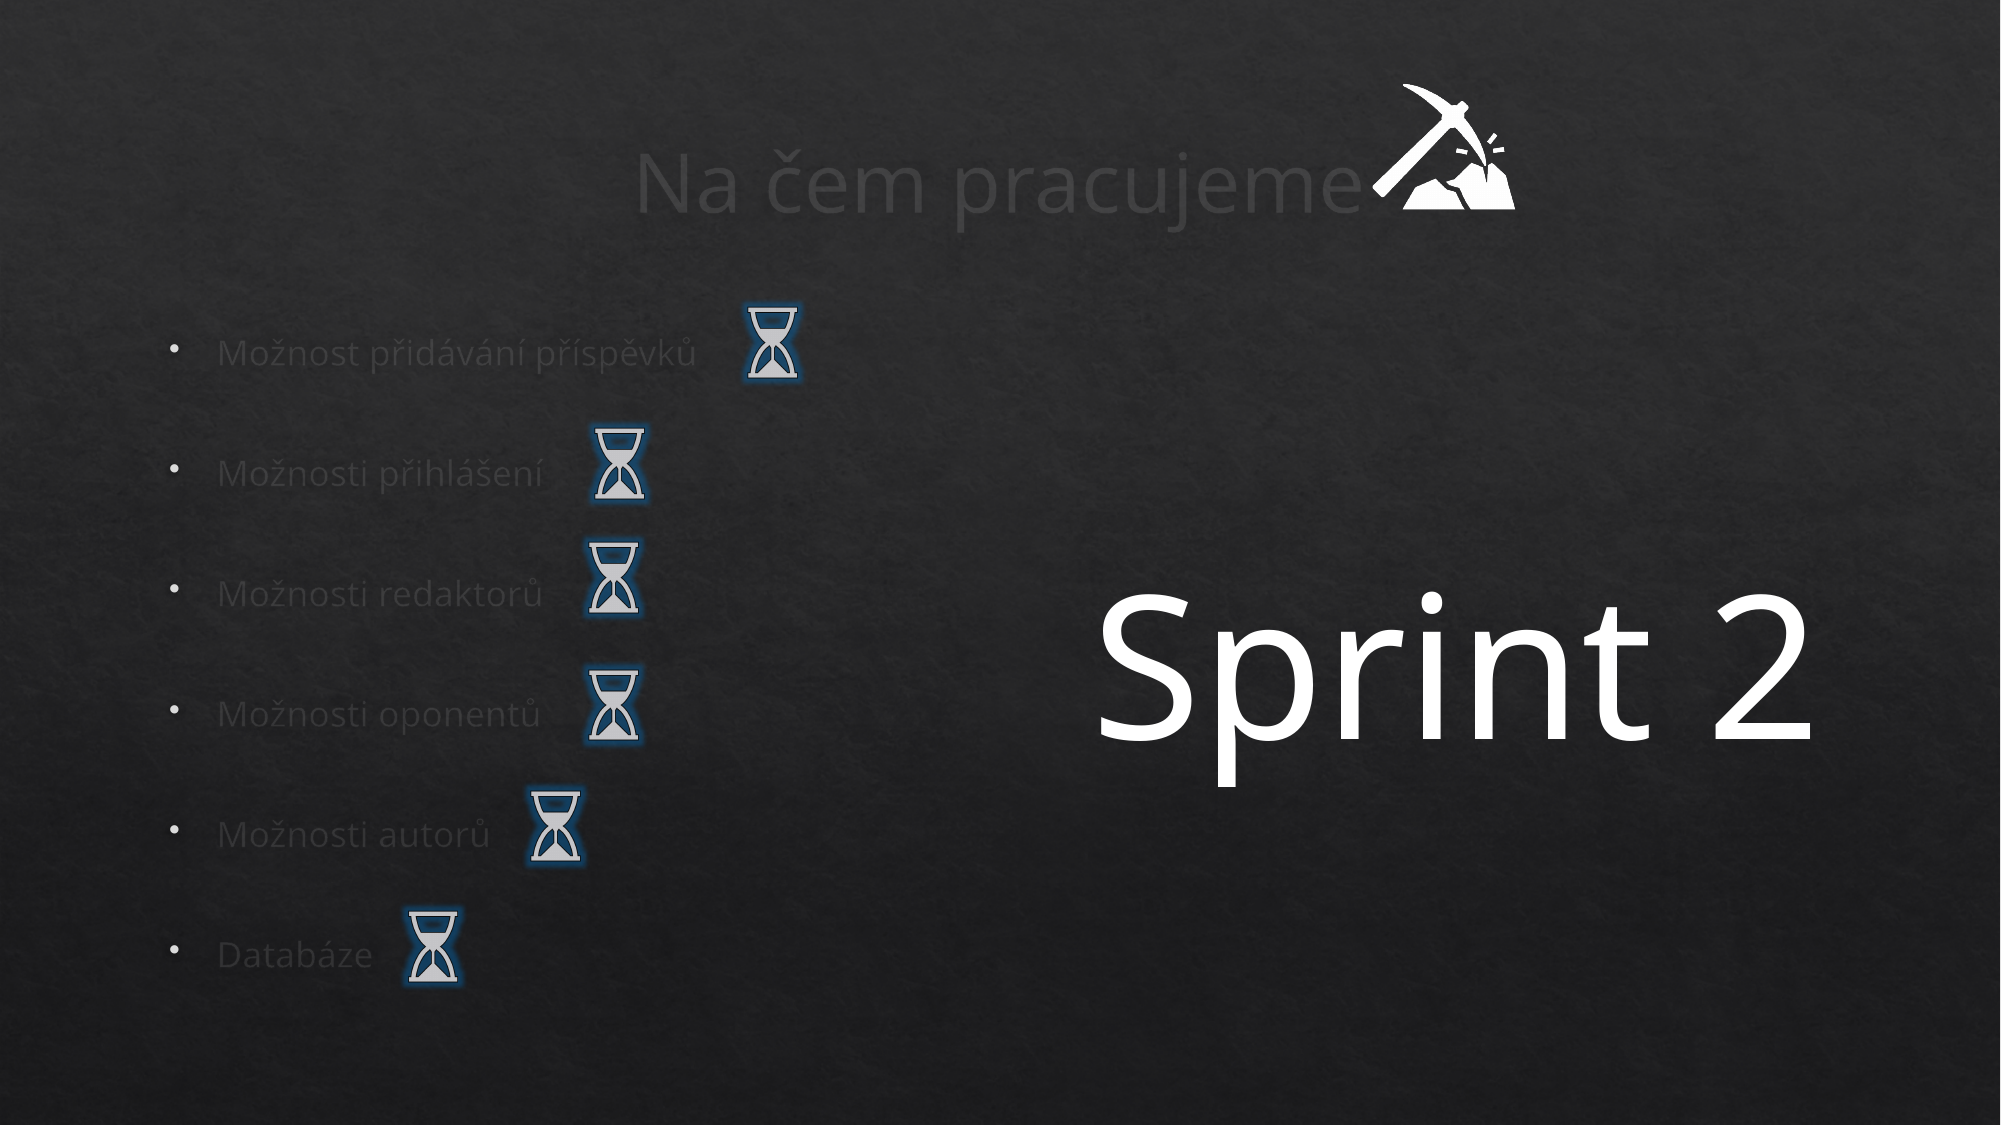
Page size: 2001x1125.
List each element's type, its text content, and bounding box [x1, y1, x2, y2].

picture [730, 300, 815, 385]
picture [571, 662, 656, 748]
title Na čem pracujeme [149, 99, 1849, 260]
text_box Sprint 2 [1076, 531, 1884, 787]
picture [390, 904, 475, 989]
picture [571, 535, 656, 620]
picture [577, 421, 662, 506]
list Možnost přidávání příspěvků Možnosti přihlášení Možnosti redaktorů Možnosti oponentů Možnosti autorů Databáze [149, 322, 1849, 989]
picture [1369, 71, 1520, 222]
picture [513, 783, 598, 868]
